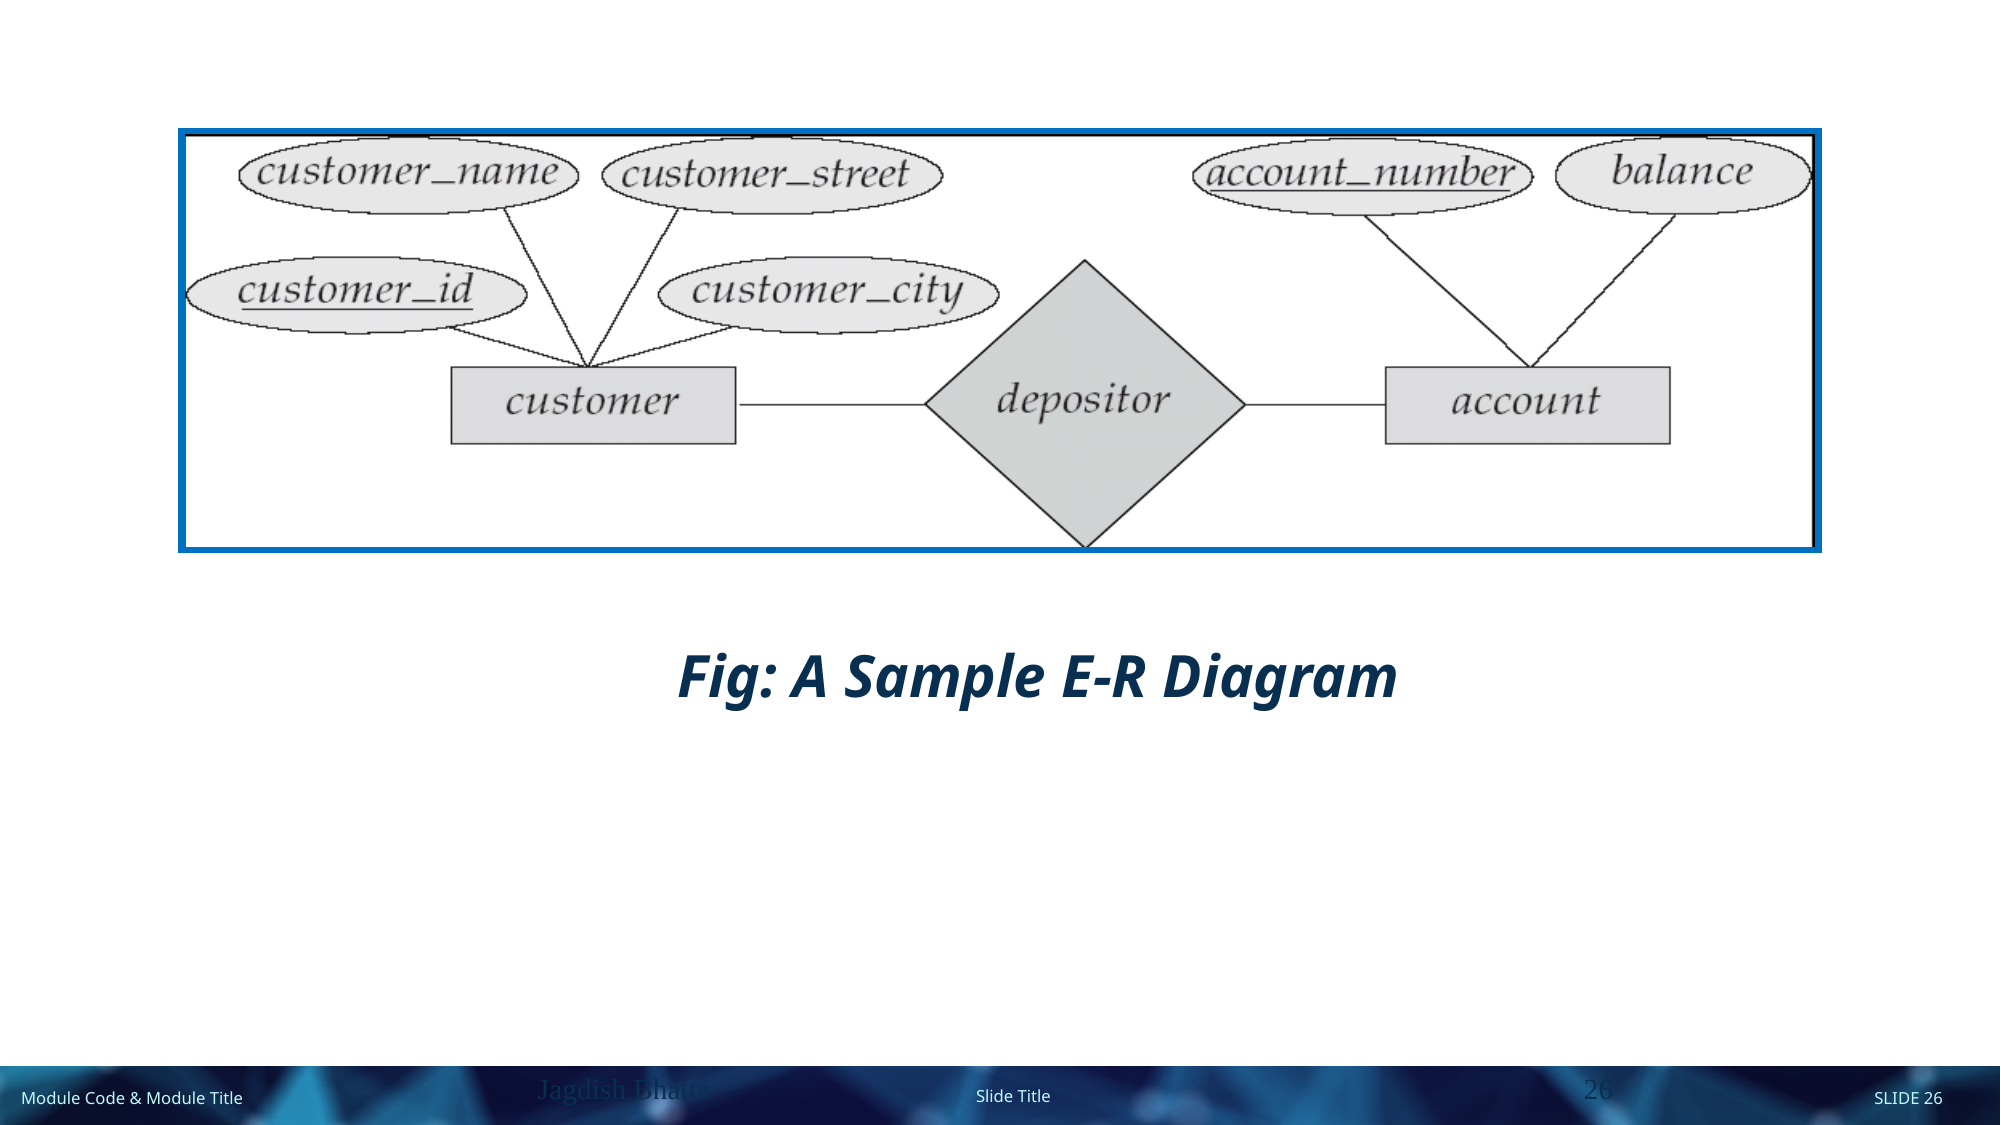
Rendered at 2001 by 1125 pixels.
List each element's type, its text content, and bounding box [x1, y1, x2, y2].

list Fig: A Sample E-R Diagram [123, 549, 1954, 1038]
slide_number 26 [1569, 1062, 1986, 1113]
picture [184, 134, 1816, 548]
picture [0, 1066, 2000, 1125]
footer Jagdish Bhatta [523, 1062, 1273, 1113]
